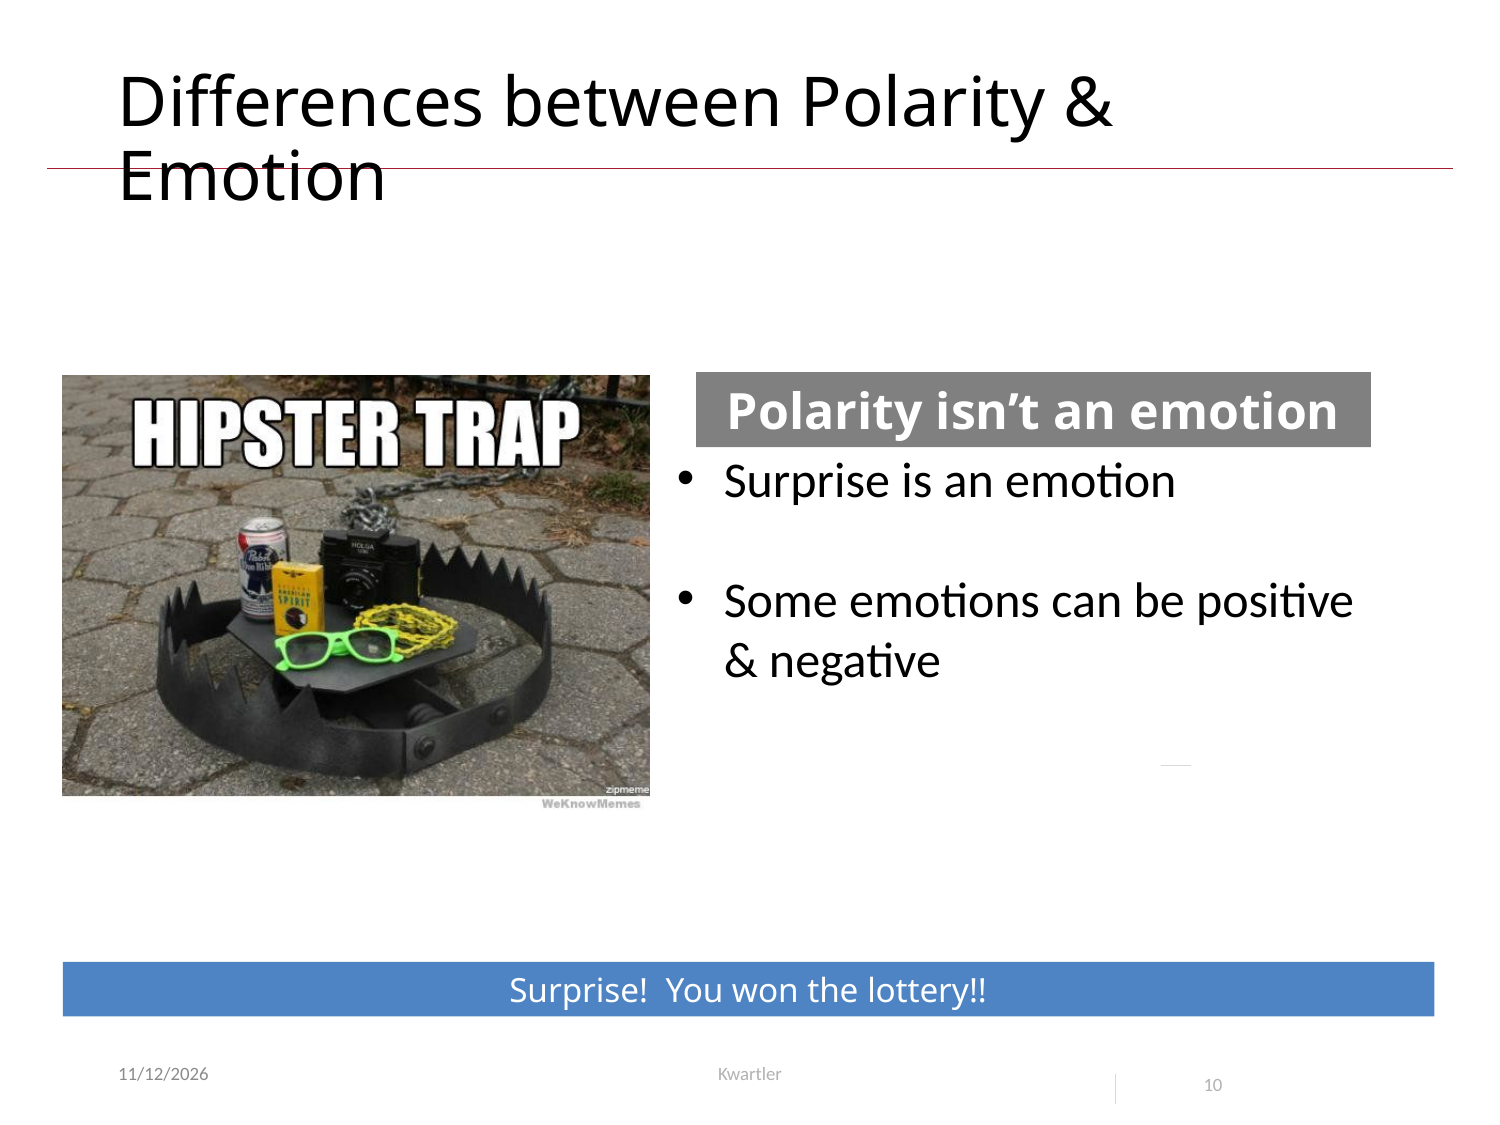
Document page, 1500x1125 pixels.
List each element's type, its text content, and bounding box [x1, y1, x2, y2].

footer Kwartler [496, 1042, 1004, 1103]
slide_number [103, 1042, 441, 1103]
slide_number 10 [1188, 1042, 1330, 1103]
text_box Surprise! You won the lottery!! [62, 961, 1435, 1017]
picture [61, 375, 650, 810]
text_box Surprise is an emotion Some emotions can be positive & negative [662, 440, 1381, 755]
title Differences between Polarity & Emotion [103, 59, 1397, 157]
text_box Polarity isn’t an emotion [695, 371, 1372, 448]
